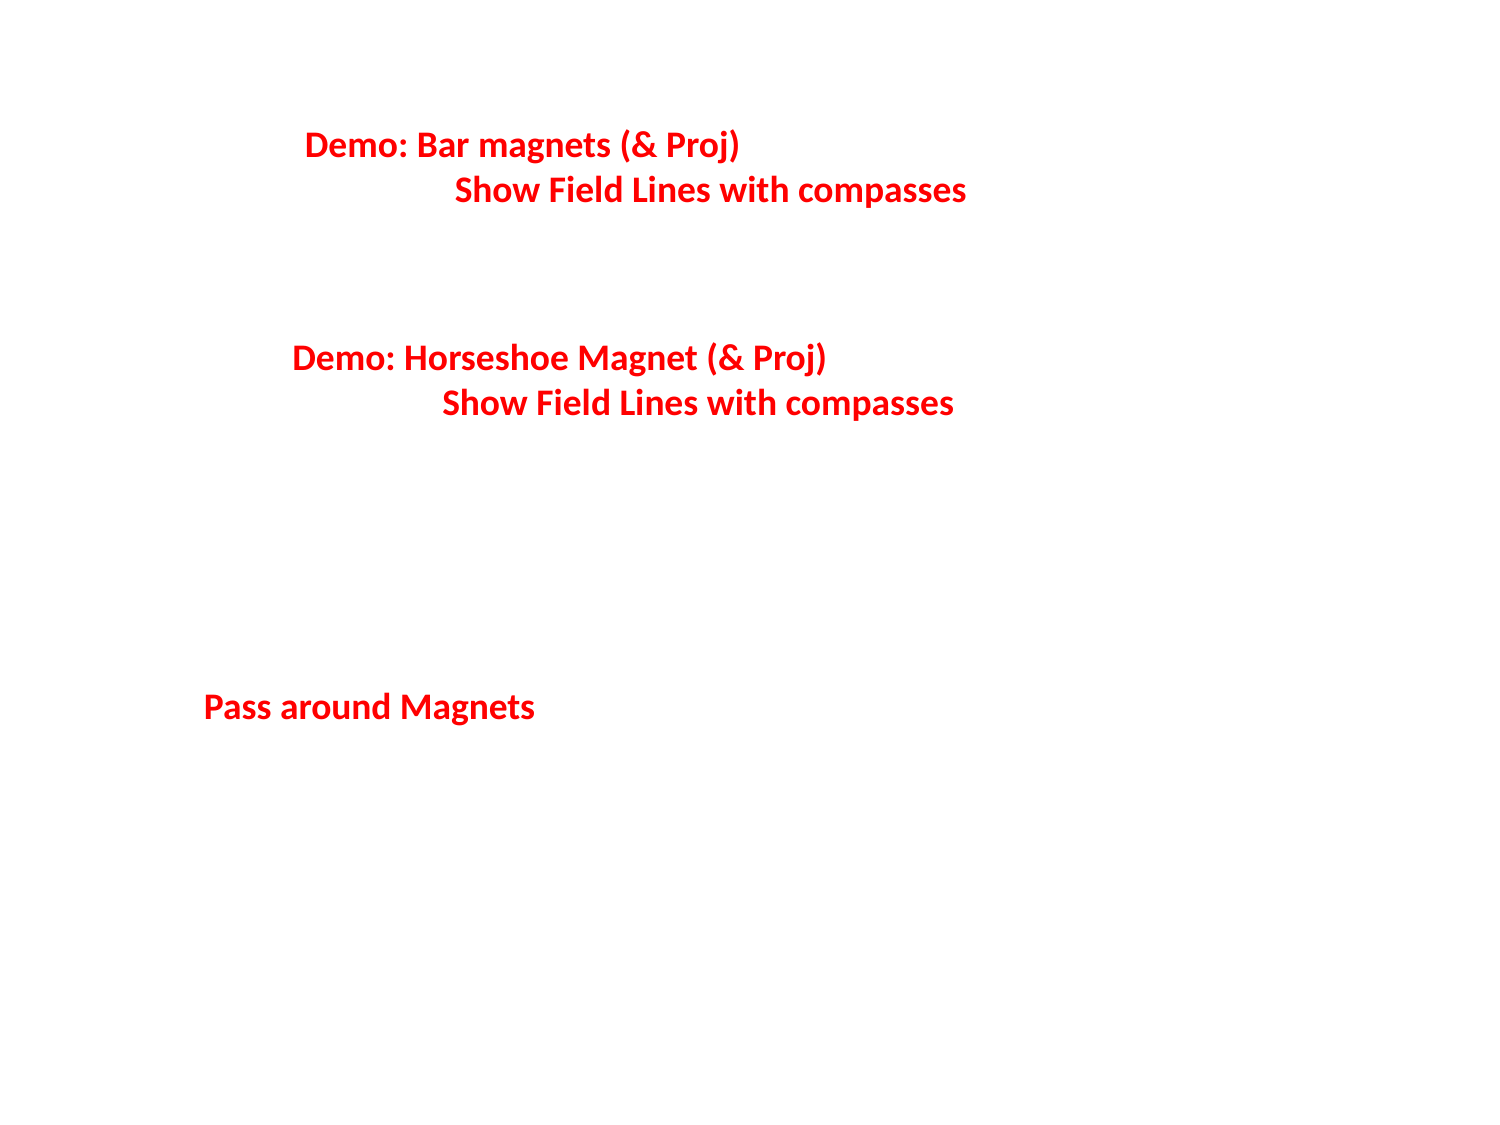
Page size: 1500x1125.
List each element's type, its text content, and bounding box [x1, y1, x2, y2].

text_box Demo: Horseshoe Magnet (& Proj) Show Field Lines with compasses [277, 325, 970, 431]
text_box Pass around Magnets [189, 674, 551, 735]
text_box Demo: Bar magnets (& Proj) Show Field Lines with compasses [290, 112, 983, 218]
